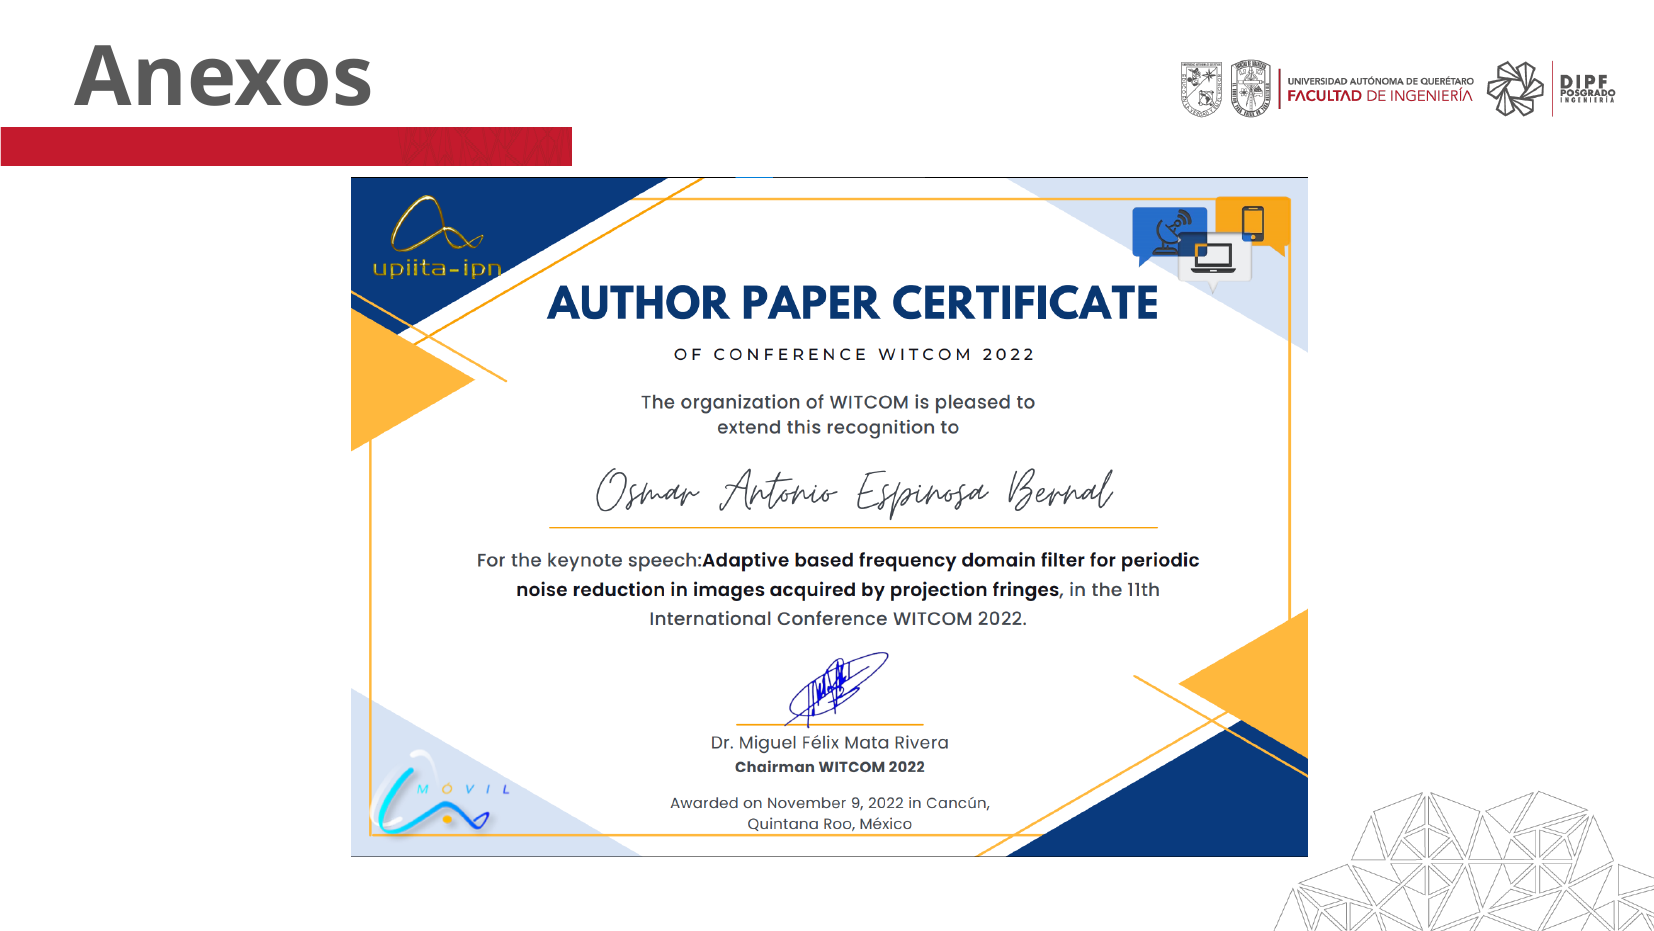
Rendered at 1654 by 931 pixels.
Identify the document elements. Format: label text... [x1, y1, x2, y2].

picture [1176, 54, 1620, 133]
text_box Anexos [54, 11, 572, 127]
picture [351, 176, 1654, 931]
picture [0, 127, 572, 167]
